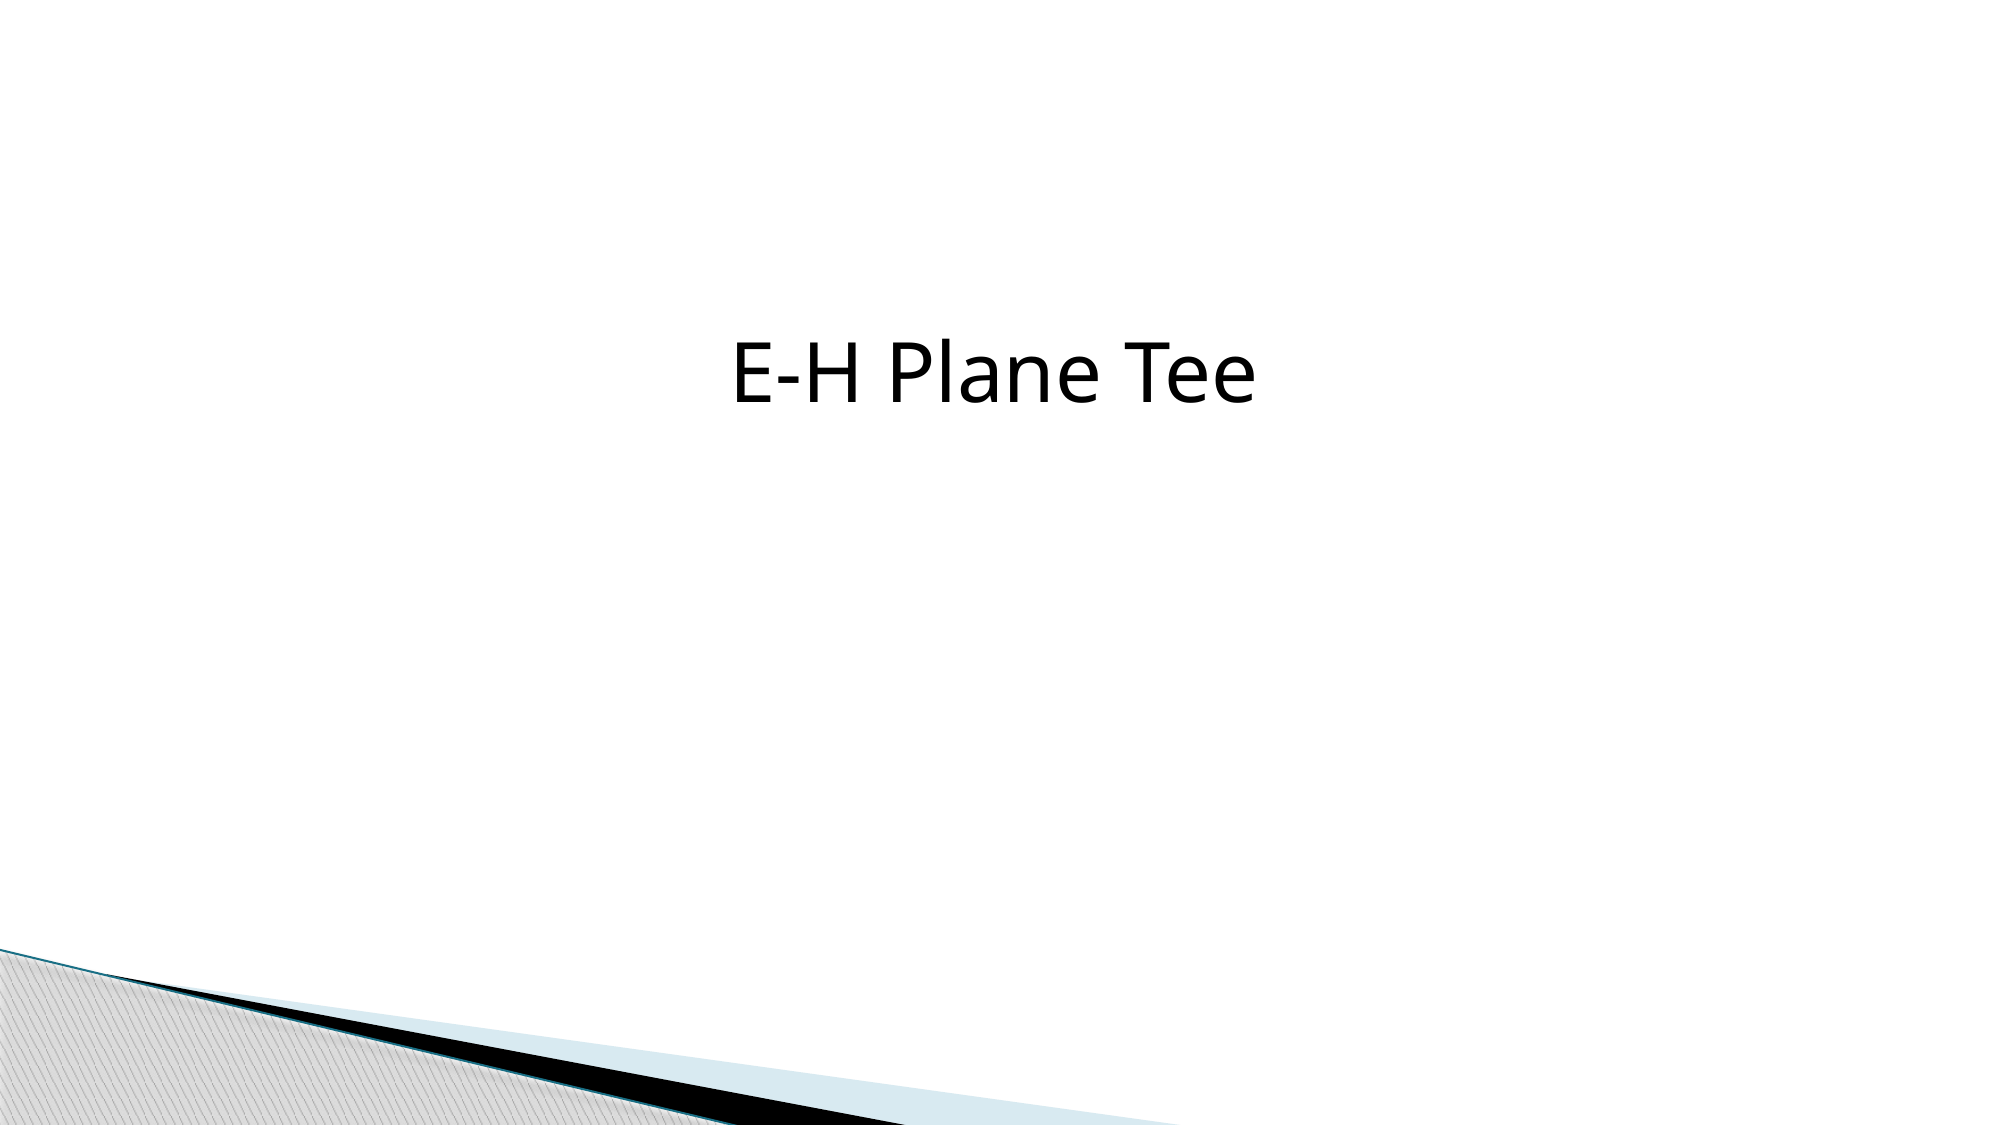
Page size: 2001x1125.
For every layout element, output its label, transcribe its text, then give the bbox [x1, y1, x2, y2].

text_box E-H Plane Tee [147, 311, 1841, 427]
